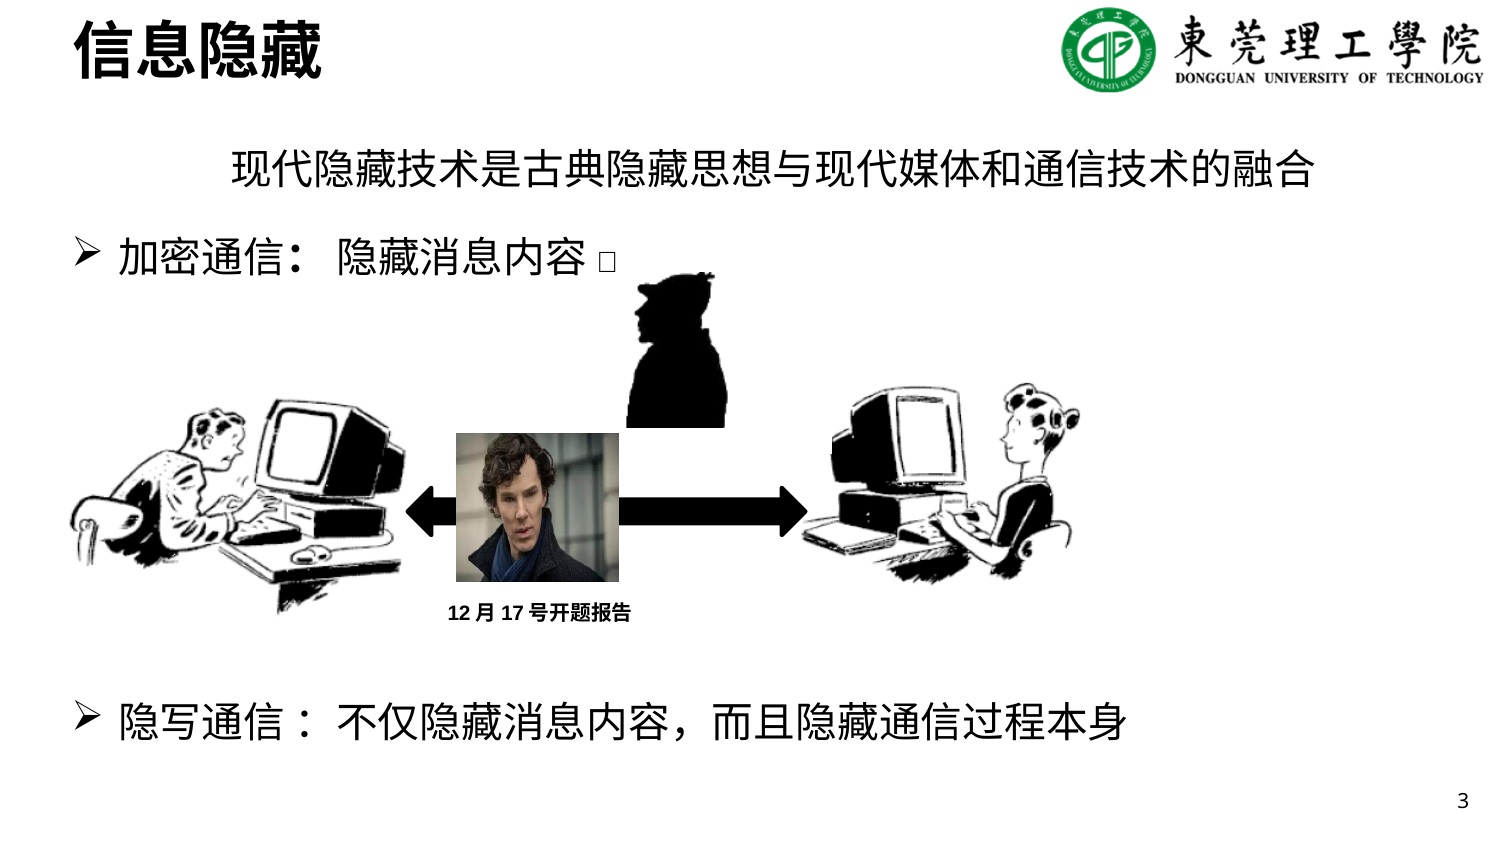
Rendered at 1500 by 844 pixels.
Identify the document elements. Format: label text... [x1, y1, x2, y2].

picture [1061, 6, 1484, 93]
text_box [40, 279, 427, 625]
text_box 加密通信： 隐藏消息内容  隐写通信 ：不仅隐藏消息内容，而且隐藏通信过程本身 [56, 223, 1313, 754]
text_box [835, 279, 1133, 625]
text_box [432, 272, 832, 634]
text_box 现代隐藏技术是古典隐藏思想与现代媒体和通信技术的融合 [106, 135, 1439, 200]
text_box 信息隐藏 [0, 0, 1500, 98]
slide_number 3 [1394, 769, 1484, 834]
